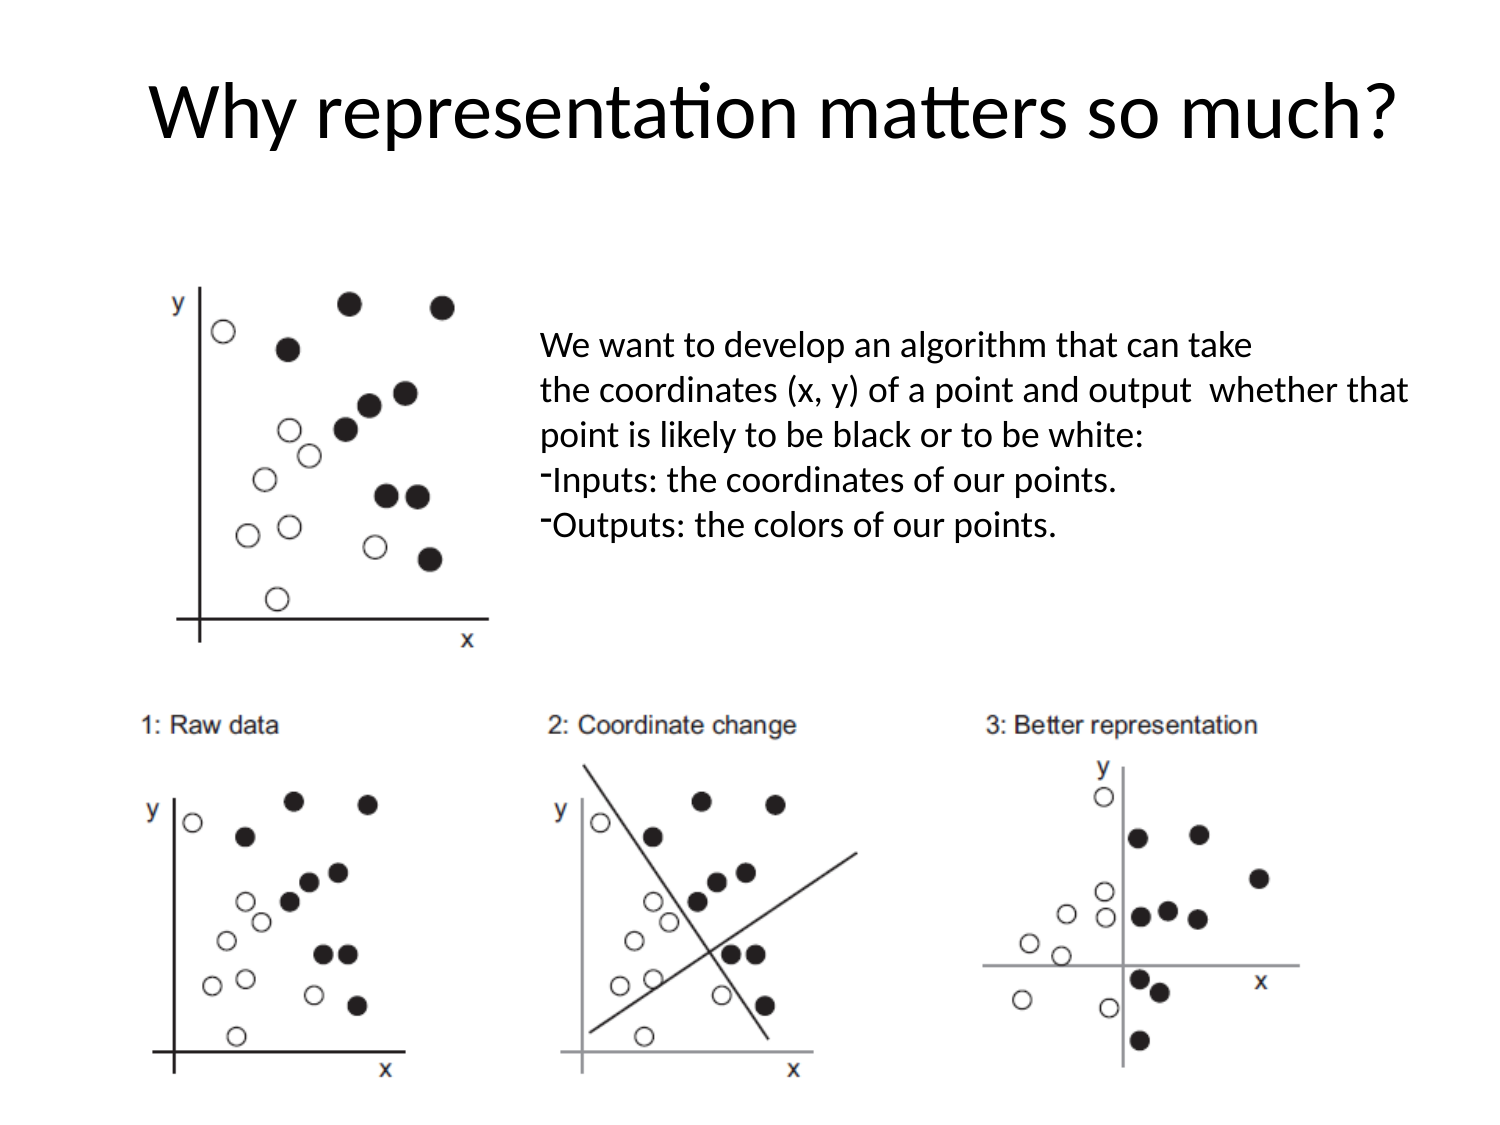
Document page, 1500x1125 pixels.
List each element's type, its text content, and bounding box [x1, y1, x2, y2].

picture [149, 262, 523, 668]
text_box We want to develop an algorithm that can take the coordinates (x, y) of a point and output whether that point is likely to be black or to be white: Inputs: the coordinates of our points. Outputs: the colors of our points. [526, 312, 1463, 553]
picture [112, 687, 1384, 1107]
text_box Why representation matters so much? [75, 12, 1475, 200]
